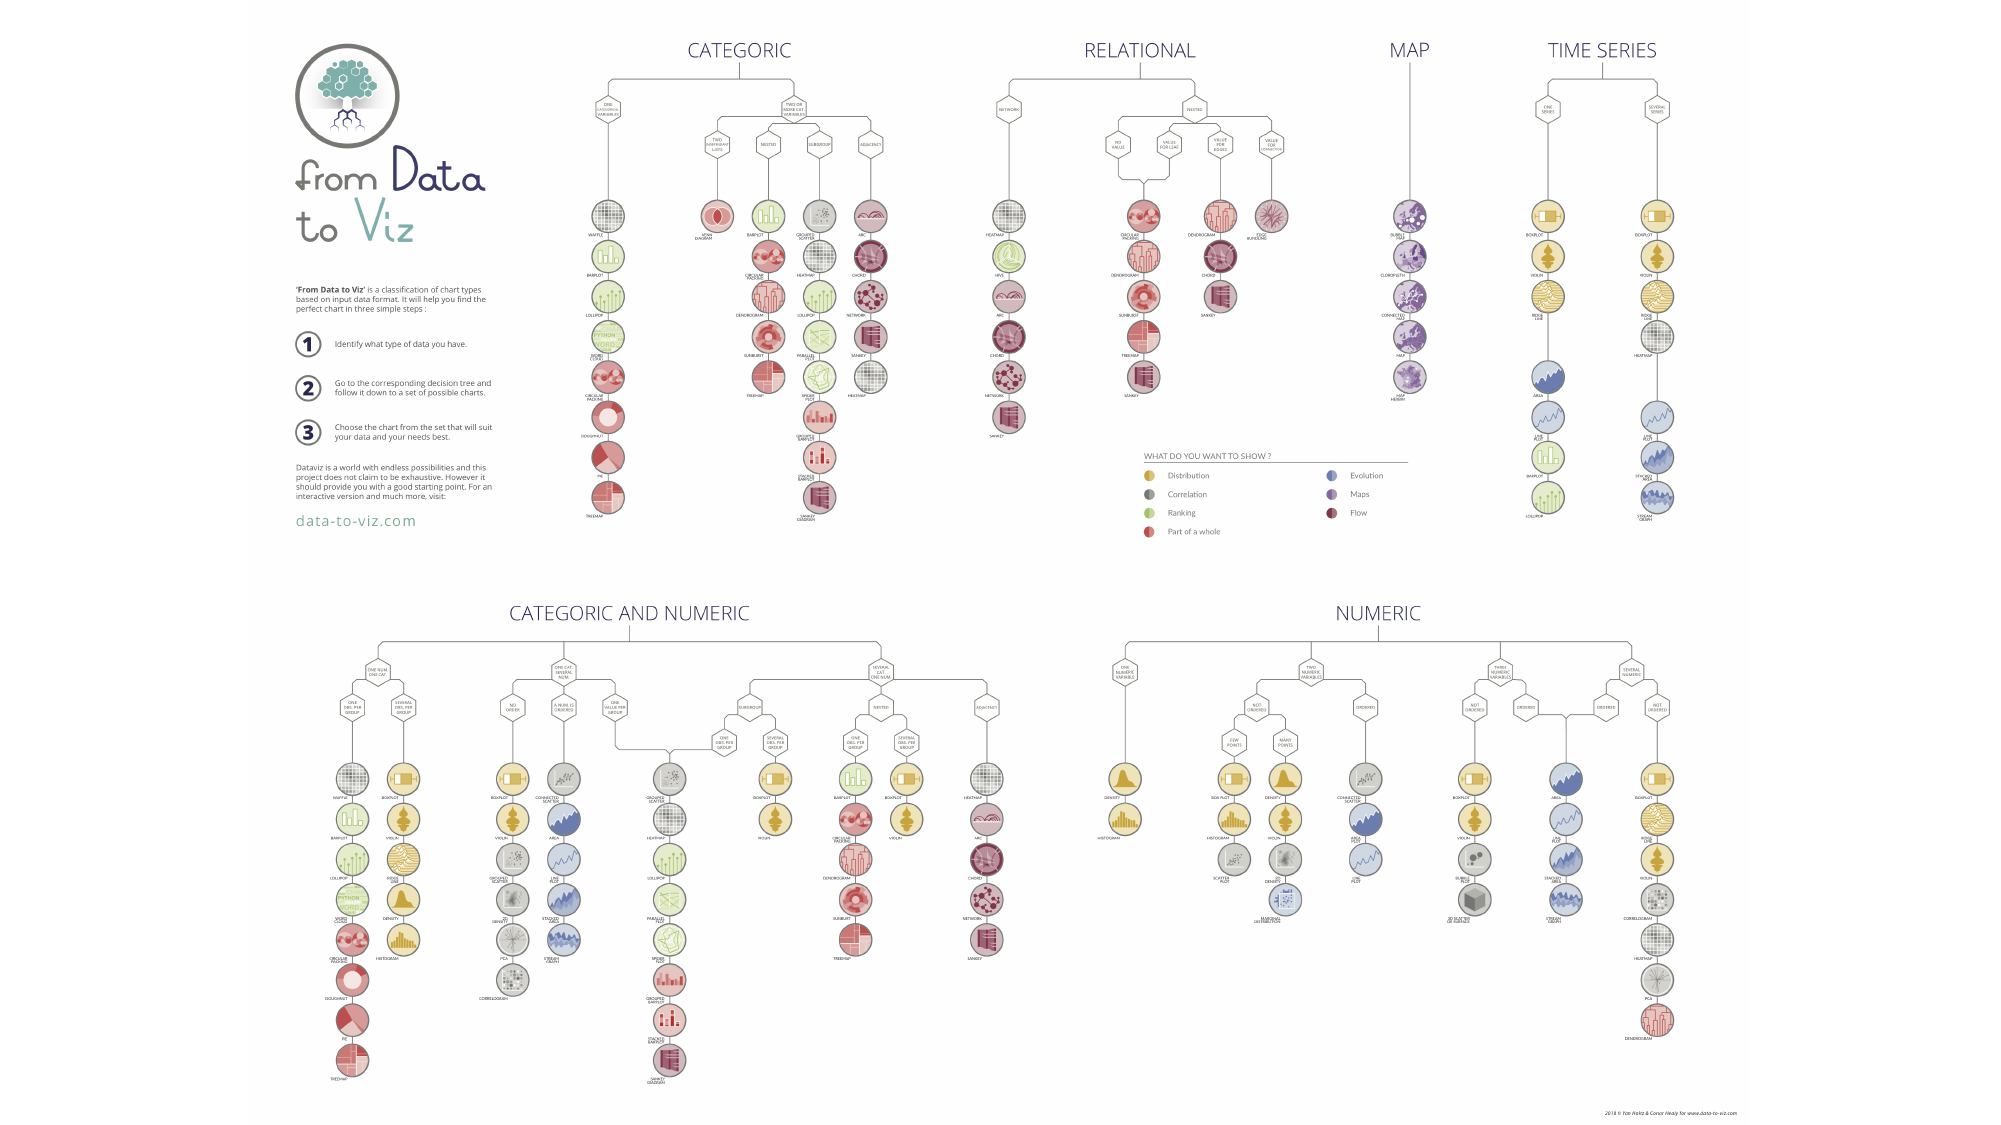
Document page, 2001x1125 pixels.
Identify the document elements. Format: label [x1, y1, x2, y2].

picture [249, 0, 1750, 1125]
